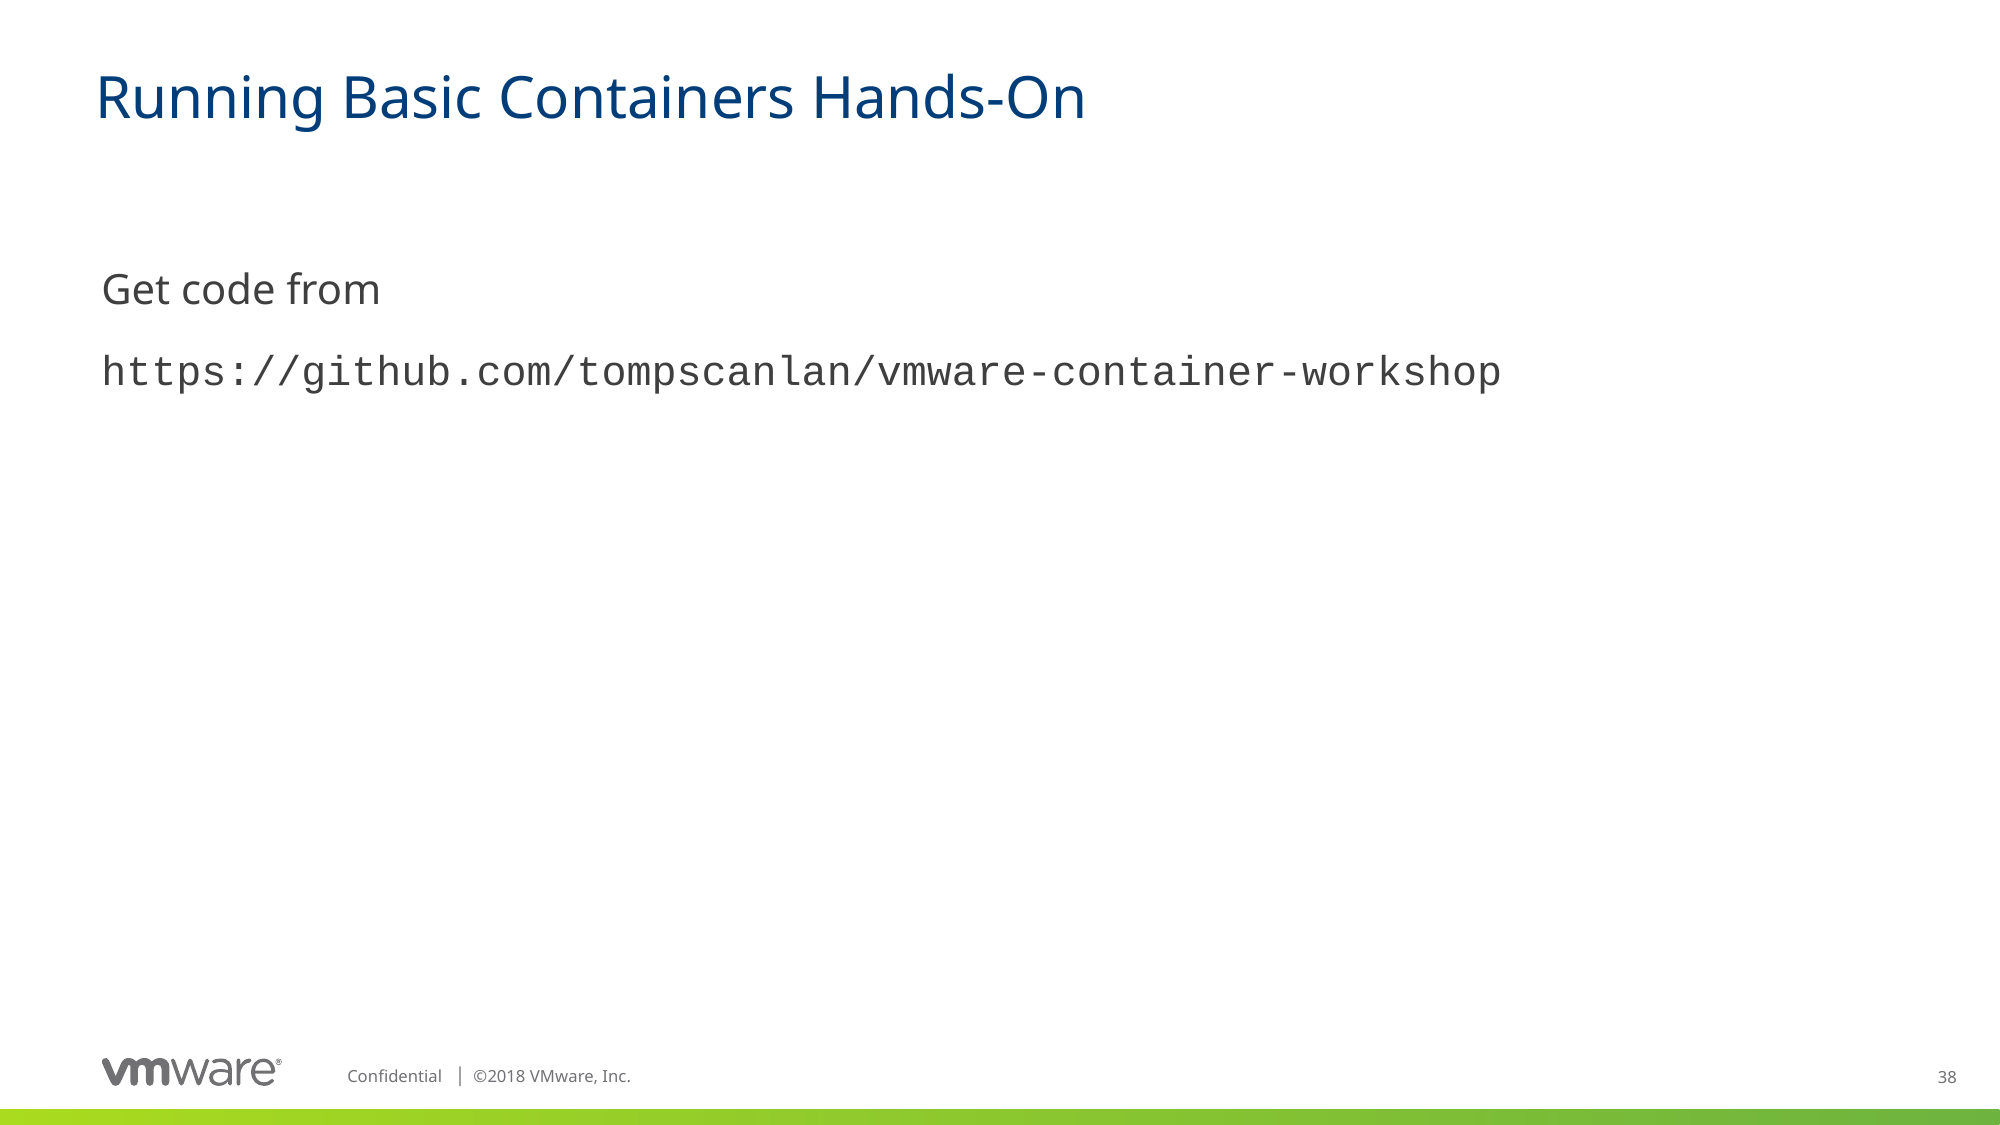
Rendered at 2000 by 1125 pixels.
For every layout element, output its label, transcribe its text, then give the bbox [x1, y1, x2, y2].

title Running Basic Containers Hands-On [95, 67, 1900, 131]
list Get code from https://github.com/tompscanlan/vmware-container-workshop [101, 262, 1902, 1013]
